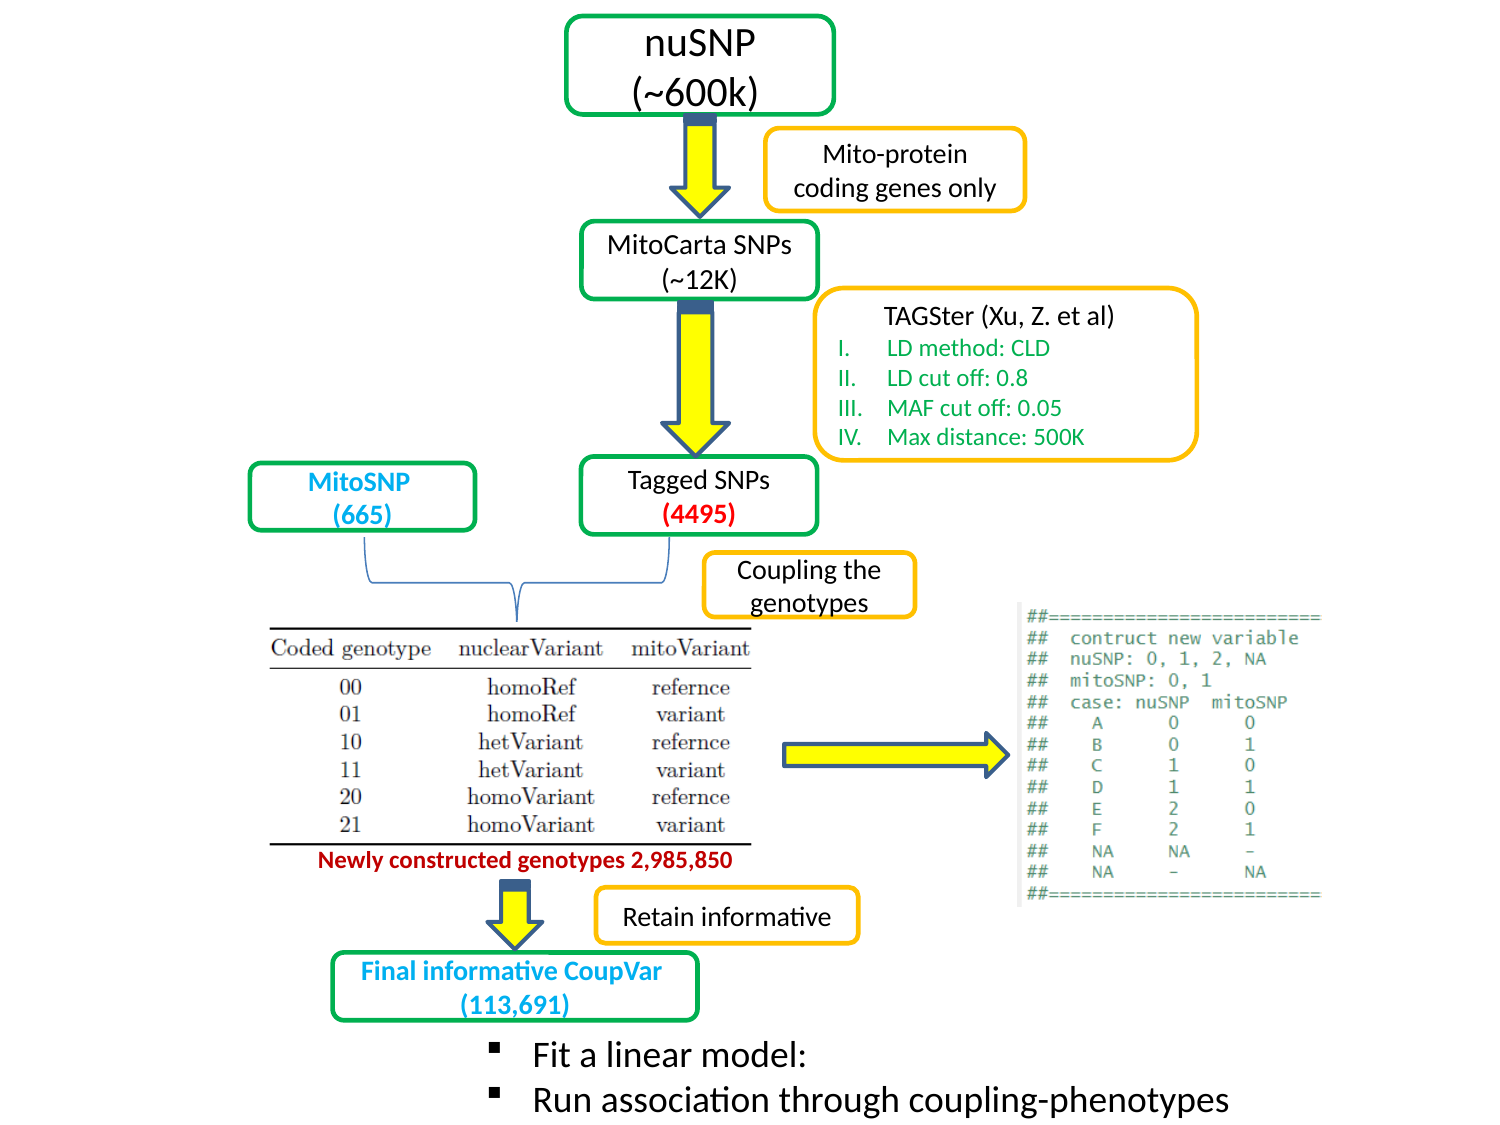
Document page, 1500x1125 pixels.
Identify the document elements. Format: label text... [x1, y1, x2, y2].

text_box [782, 730, 1011, 780]
text_box [668, 113, 732, 219]
text_box Tagged SNPs (4495) [578, 454, 820, 537]
text_box Mito-protein coding genes only [763, 125, 1028, 214]
text_box nuSNP (~600k) [564, 13, 837, 117]
picture [262, 622, 768, 851]
text_box [363, 537, 671, 621]
text_box MitoCarta SNPs (~12K) [579, 219, 820, 302]
text_box Newly constructed genotypes 2,985,850 [303, 859, 761, 881]
picture [1017, 602, 1323, 907]
text_box MitoSNP (665) [247, 460, 478, 533]
text_box TAGSter (Xu, Z. et al) LD method: CLD LD cut off: 0.8 MAF cut off: 0.05 Max distance: 500K [812, 285, 1199, 463]
text_box [660, 300, 732, 459]
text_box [332, 880, 859, 1021]
text_box Coupling the genotypes [701, 550, 918, 620]
